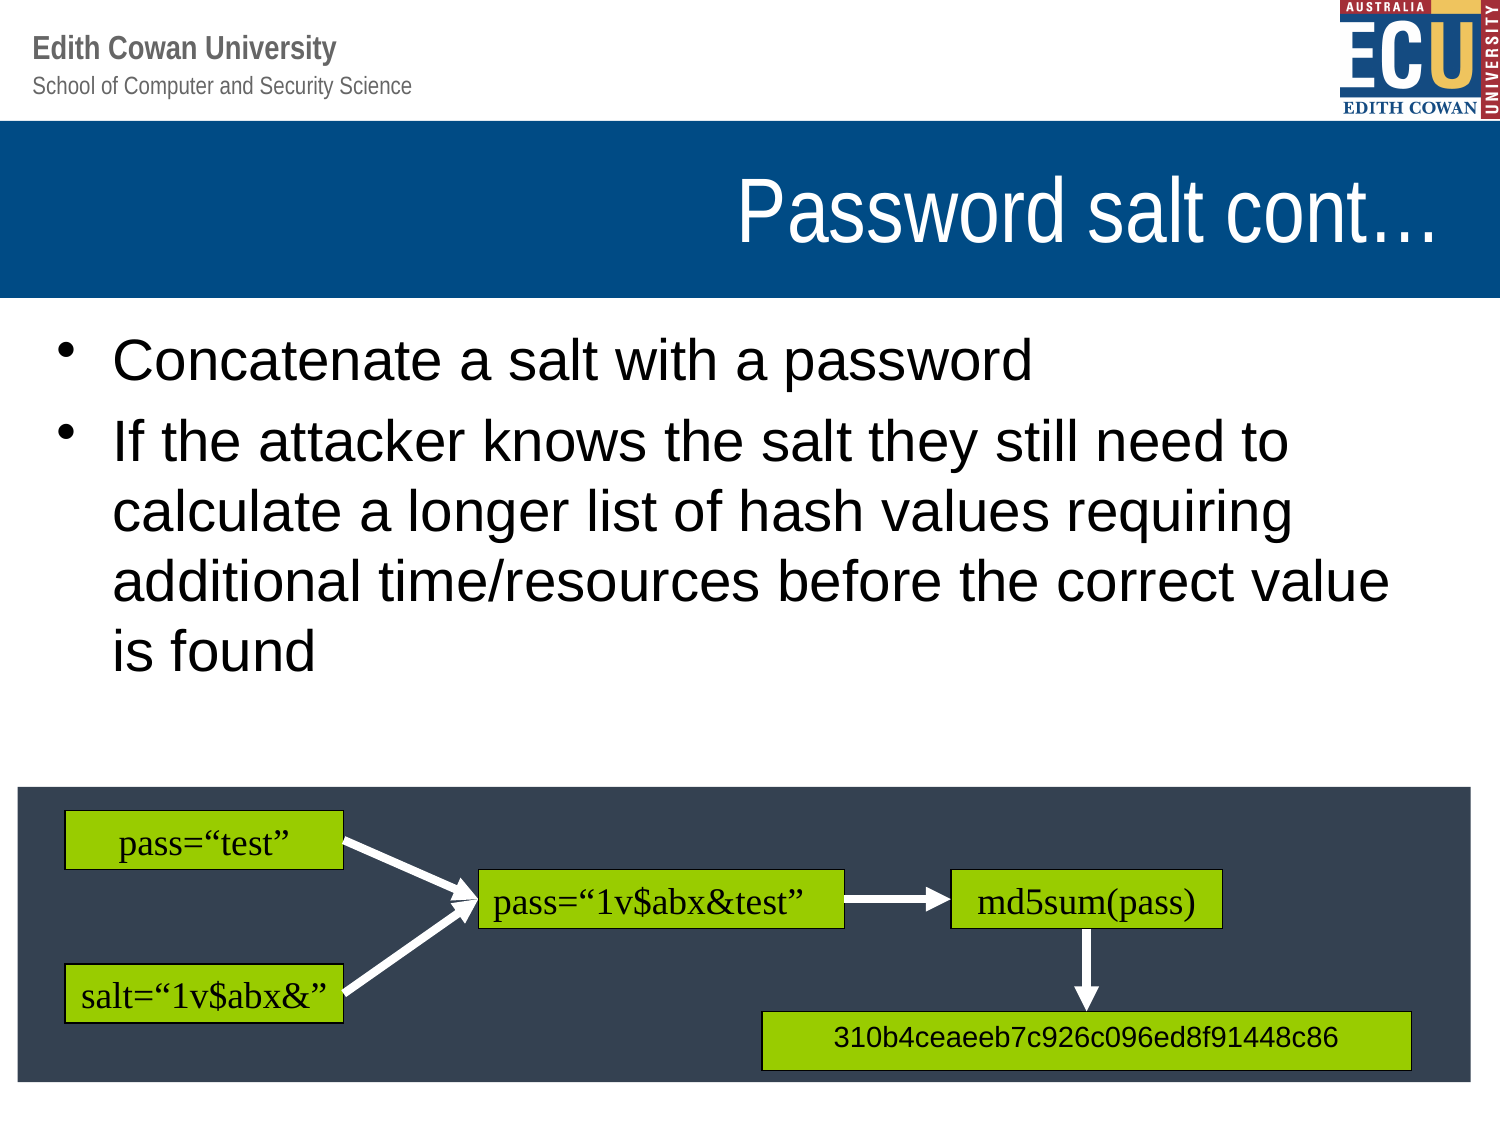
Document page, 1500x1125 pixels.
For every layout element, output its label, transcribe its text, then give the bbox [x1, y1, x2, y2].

text_box pass=“test” [64, 810, 344, 870]
picture [1340, 0, 1500, 119]
text_box md5sum(pass) [950, 869, 1223, 929]
text_box pass=“1v$abx&test” [482, 869, 845, 929]
title Password salt cont… [40, 123, 1460, 289]
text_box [343, 898, 479, 994]
text_box 310b4ceaeeb7c926c096ed8f91448c86 [761, 1011, 1412, 1071]
list Concatenate a salt with a password If the attacker knows the salt they still need to calculate a longer list of hash values requiring additional time/resources before the correct value is found [40, 314, 1460, 705]
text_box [343, 839, 479, 898]
text_box [17, 786, 1471, 1083]
text_box salt=“1v$abx&” [64, 964, 344, 1024]
